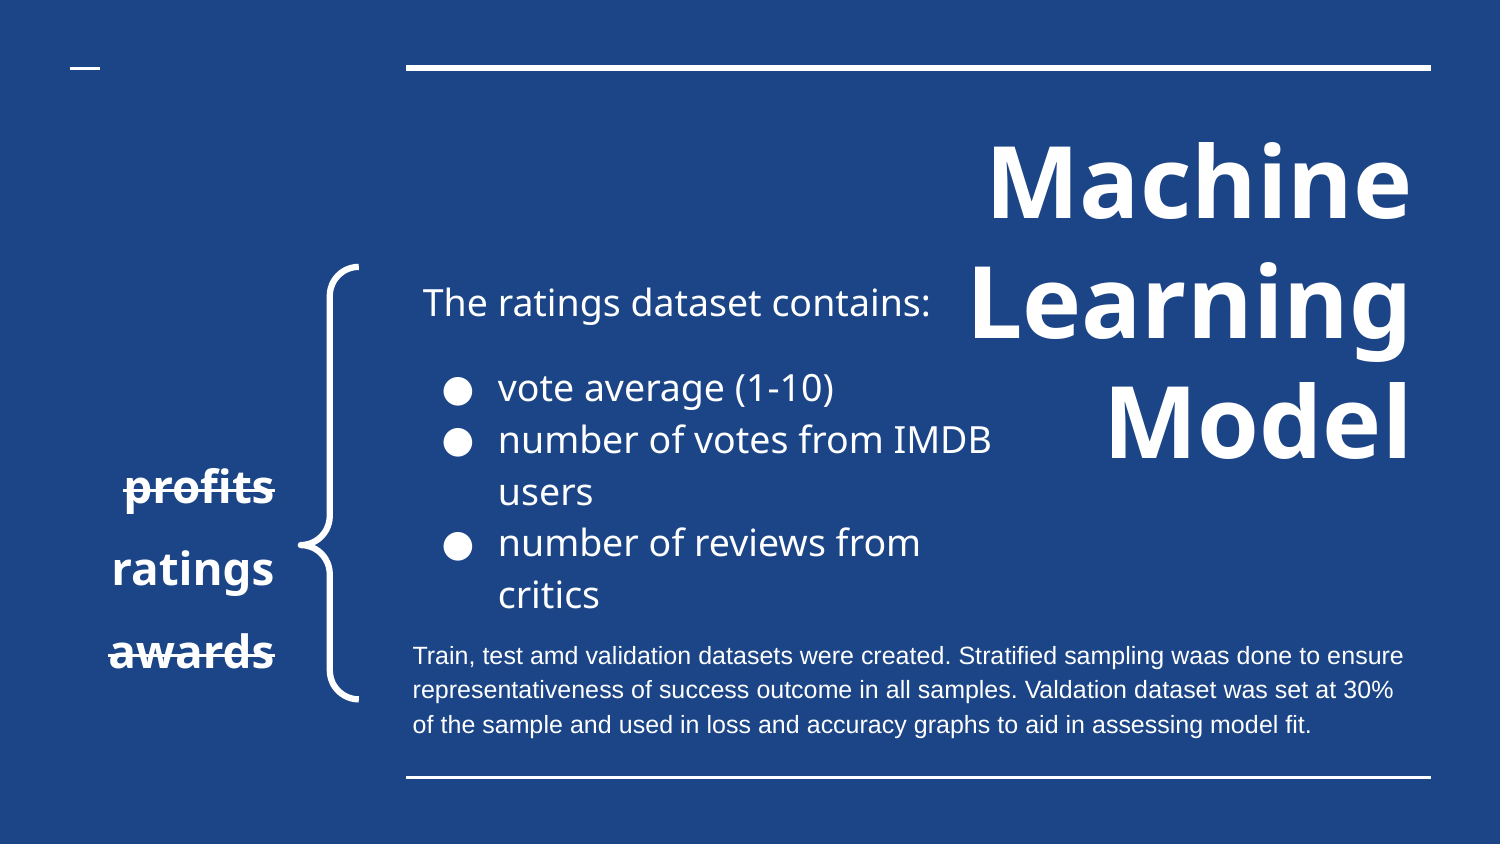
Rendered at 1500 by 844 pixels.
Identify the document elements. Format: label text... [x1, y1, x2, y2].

text_box [300, 266, 359, 700]
text_box profits ratings awards [0, 414, 290, 693]
text_box The ratings dataset contains: vote average (1-10) number of votes from IMDB users number of reviews from critics [407, 257, 1044, 717]
text_box Train, test amd validation datasets were created. Stratified sampling waas done to ensure representativeness of success outcome in all samples. Valdation dataset was set at 30% of the sample and used in loss and accuracy graphs to aid in assessing model fit. [397, 619, 1428, 810]
title Machine Learning Model [389, 103, 1428, 357]
